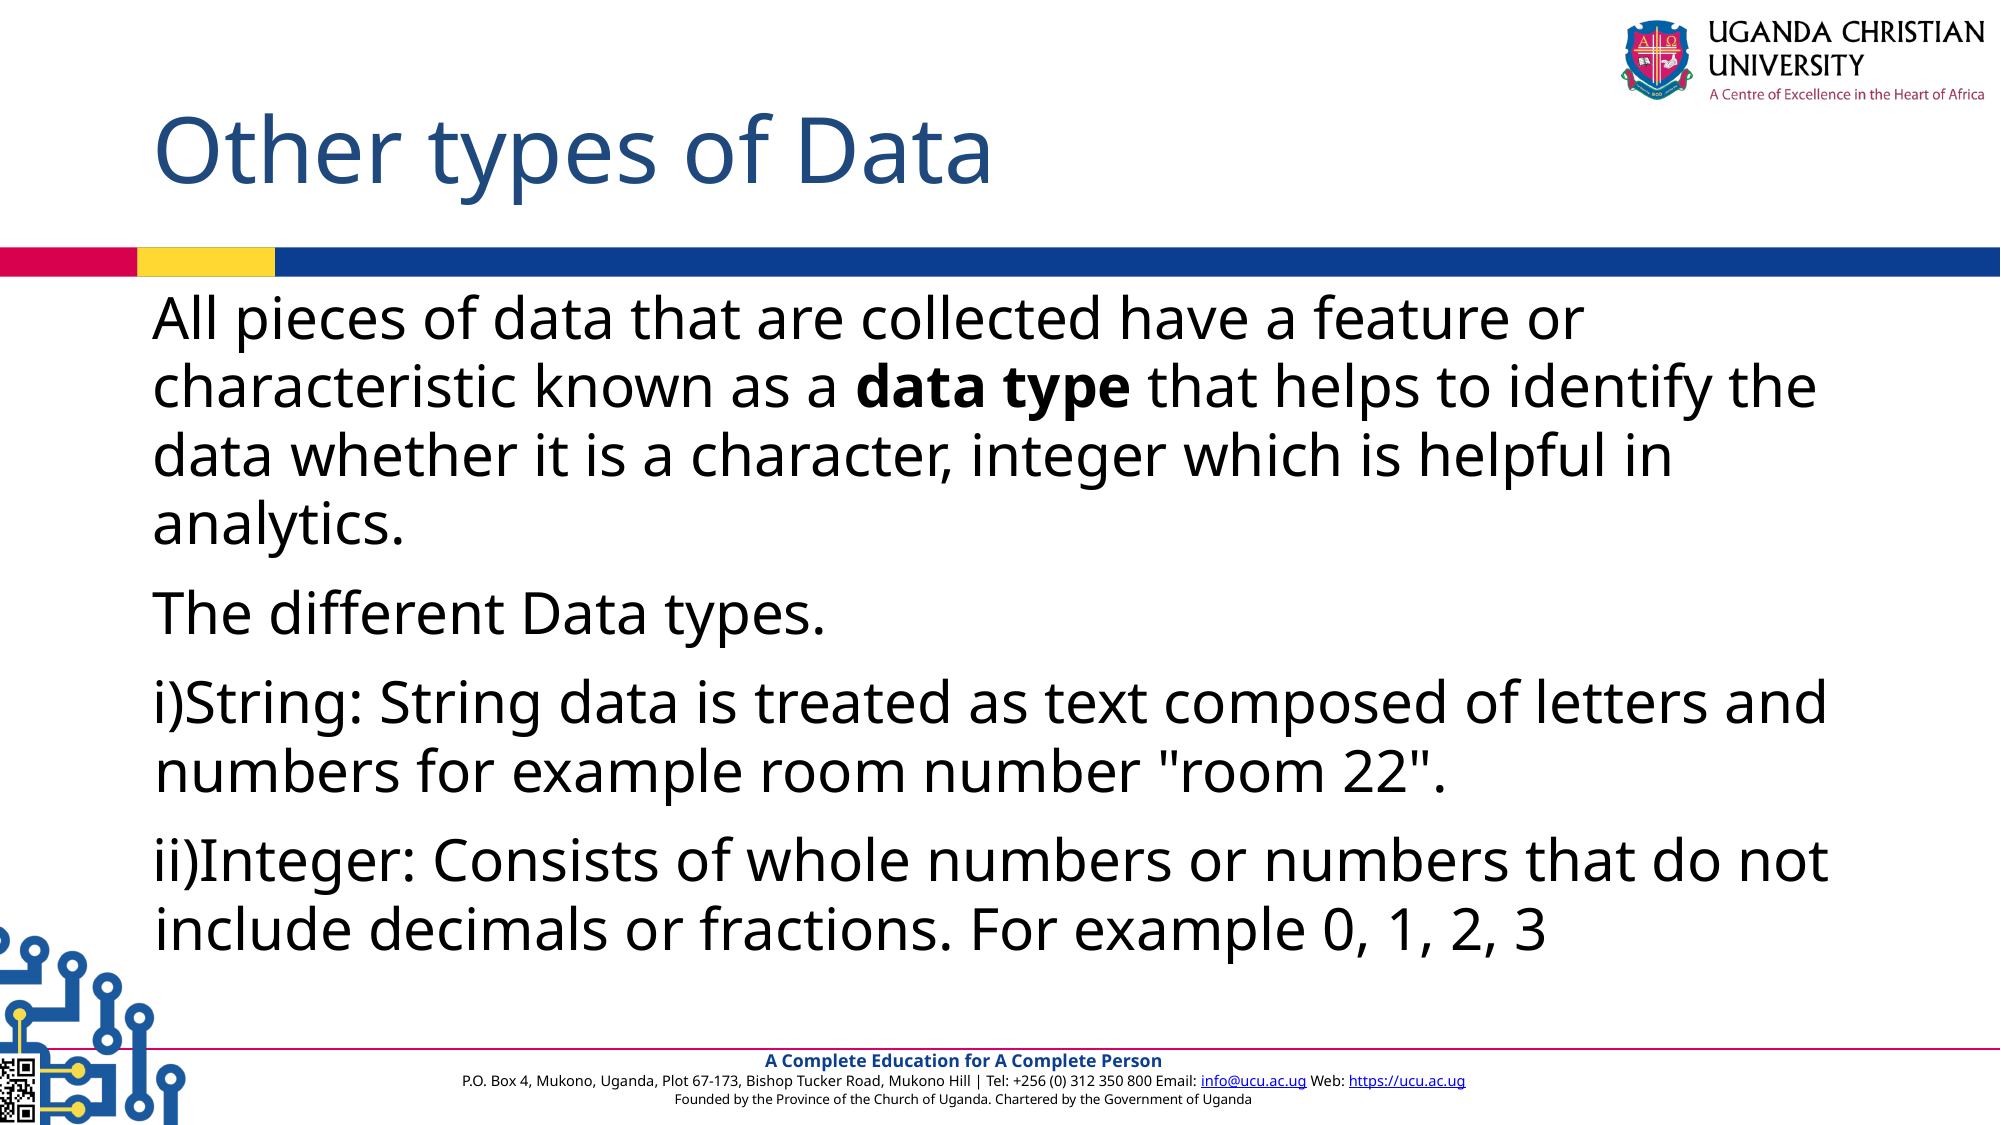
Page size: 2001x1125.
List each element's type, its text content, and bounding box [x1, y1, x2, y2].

title Other types of Data [137, 59, 1863, 248]
list All pieces of data that are collected have a feature or characteristic known as a data type that helps to identify the data whether it is a character, integer which is helpful in analytics. The different Data types. i)String: String data is treated as text composed of letters and numbers for example room number "room 22". ii)Integer: Consists of whole numbers or numbers that do not include decimals or fractions. For example 0, 1, 2, 3 [137, 276, 1863, 1014]
picture [0, 887, 191, 1125]
picture [1603, 0, 2000, 121]
